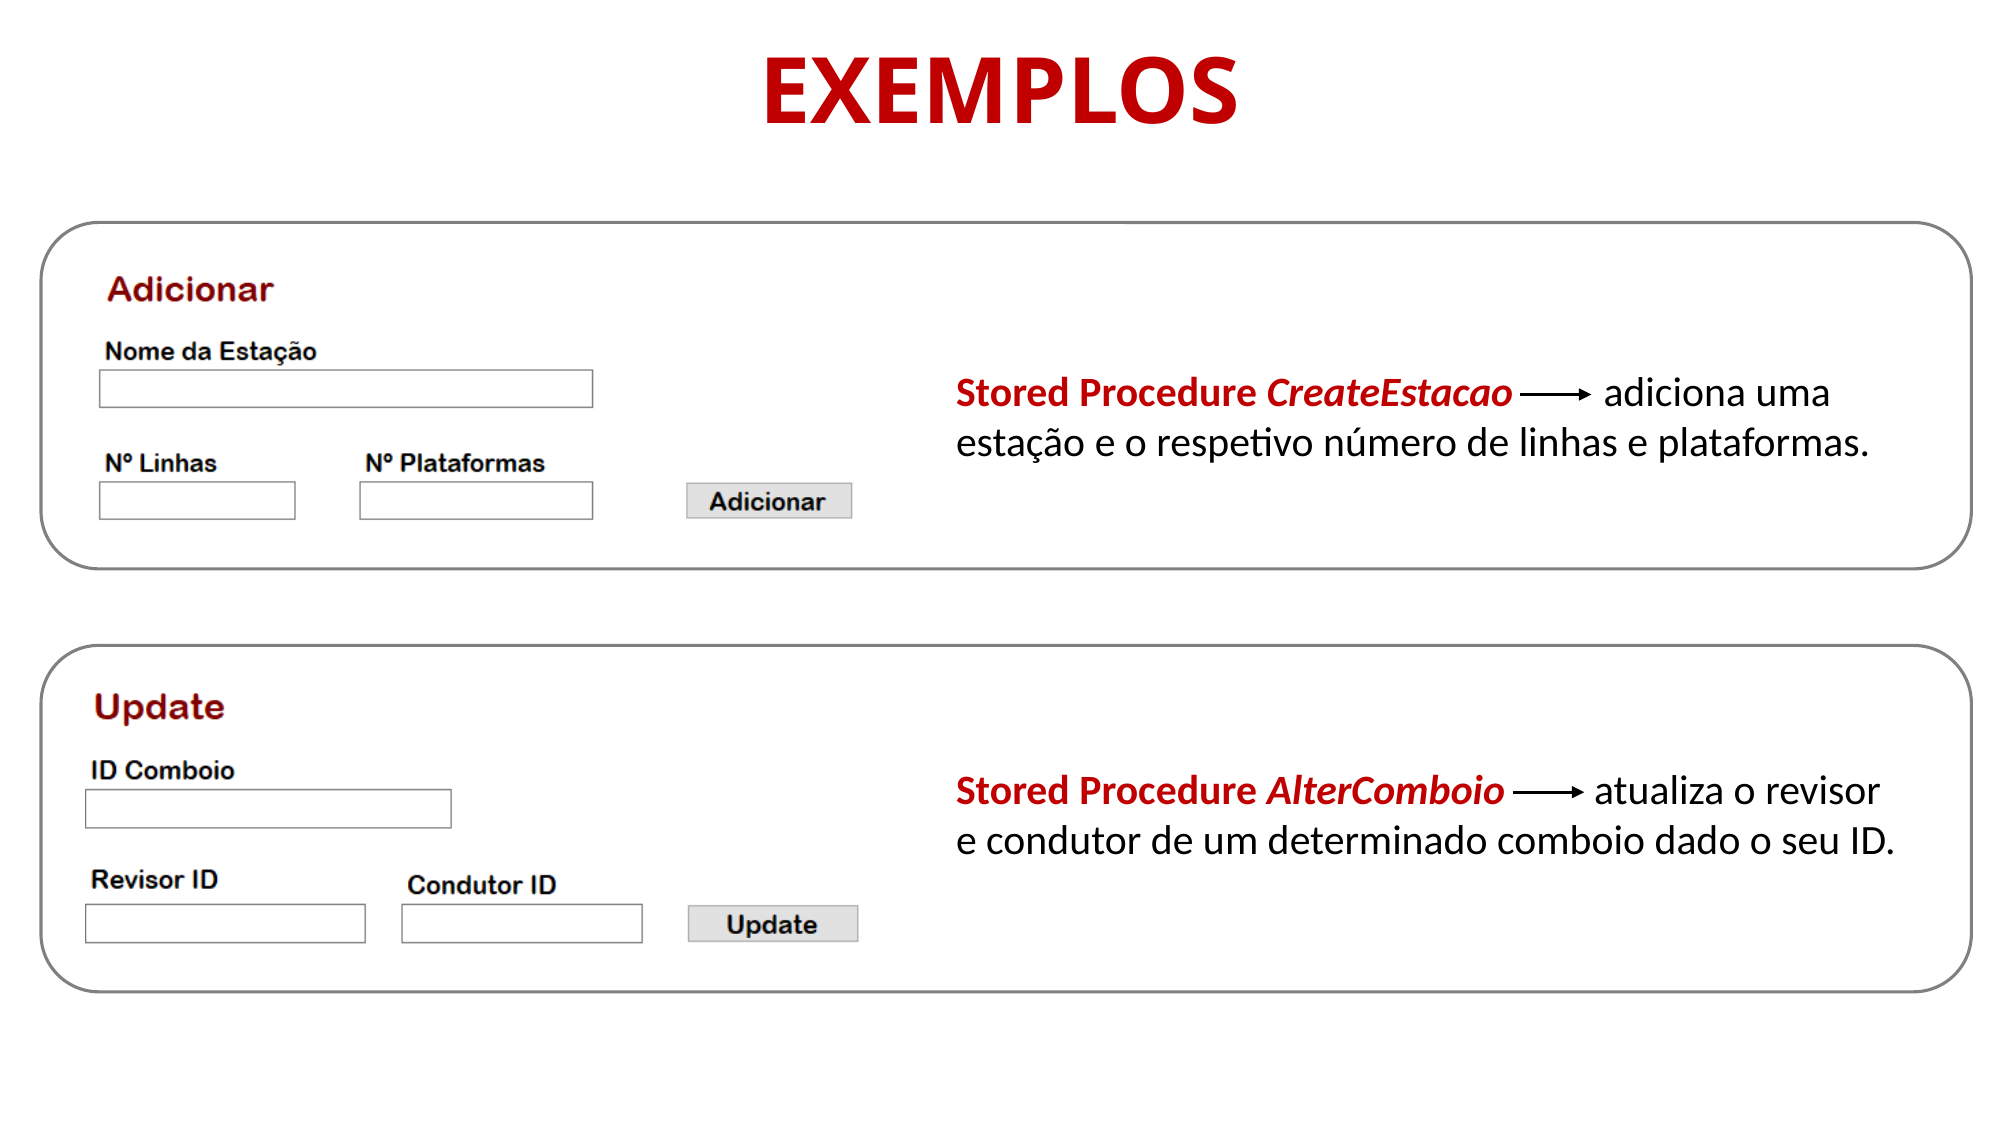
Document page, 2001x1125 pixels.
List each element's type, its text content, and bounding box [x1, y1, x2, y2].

picture [85, 688, 860, 949]
text_box [39, 221, 1973, 570]
text_box [39, 644, 1973, 993]
picture [62, 267, 883, 556]
title EXEMPLOS [0, 0, 2000, 188]
